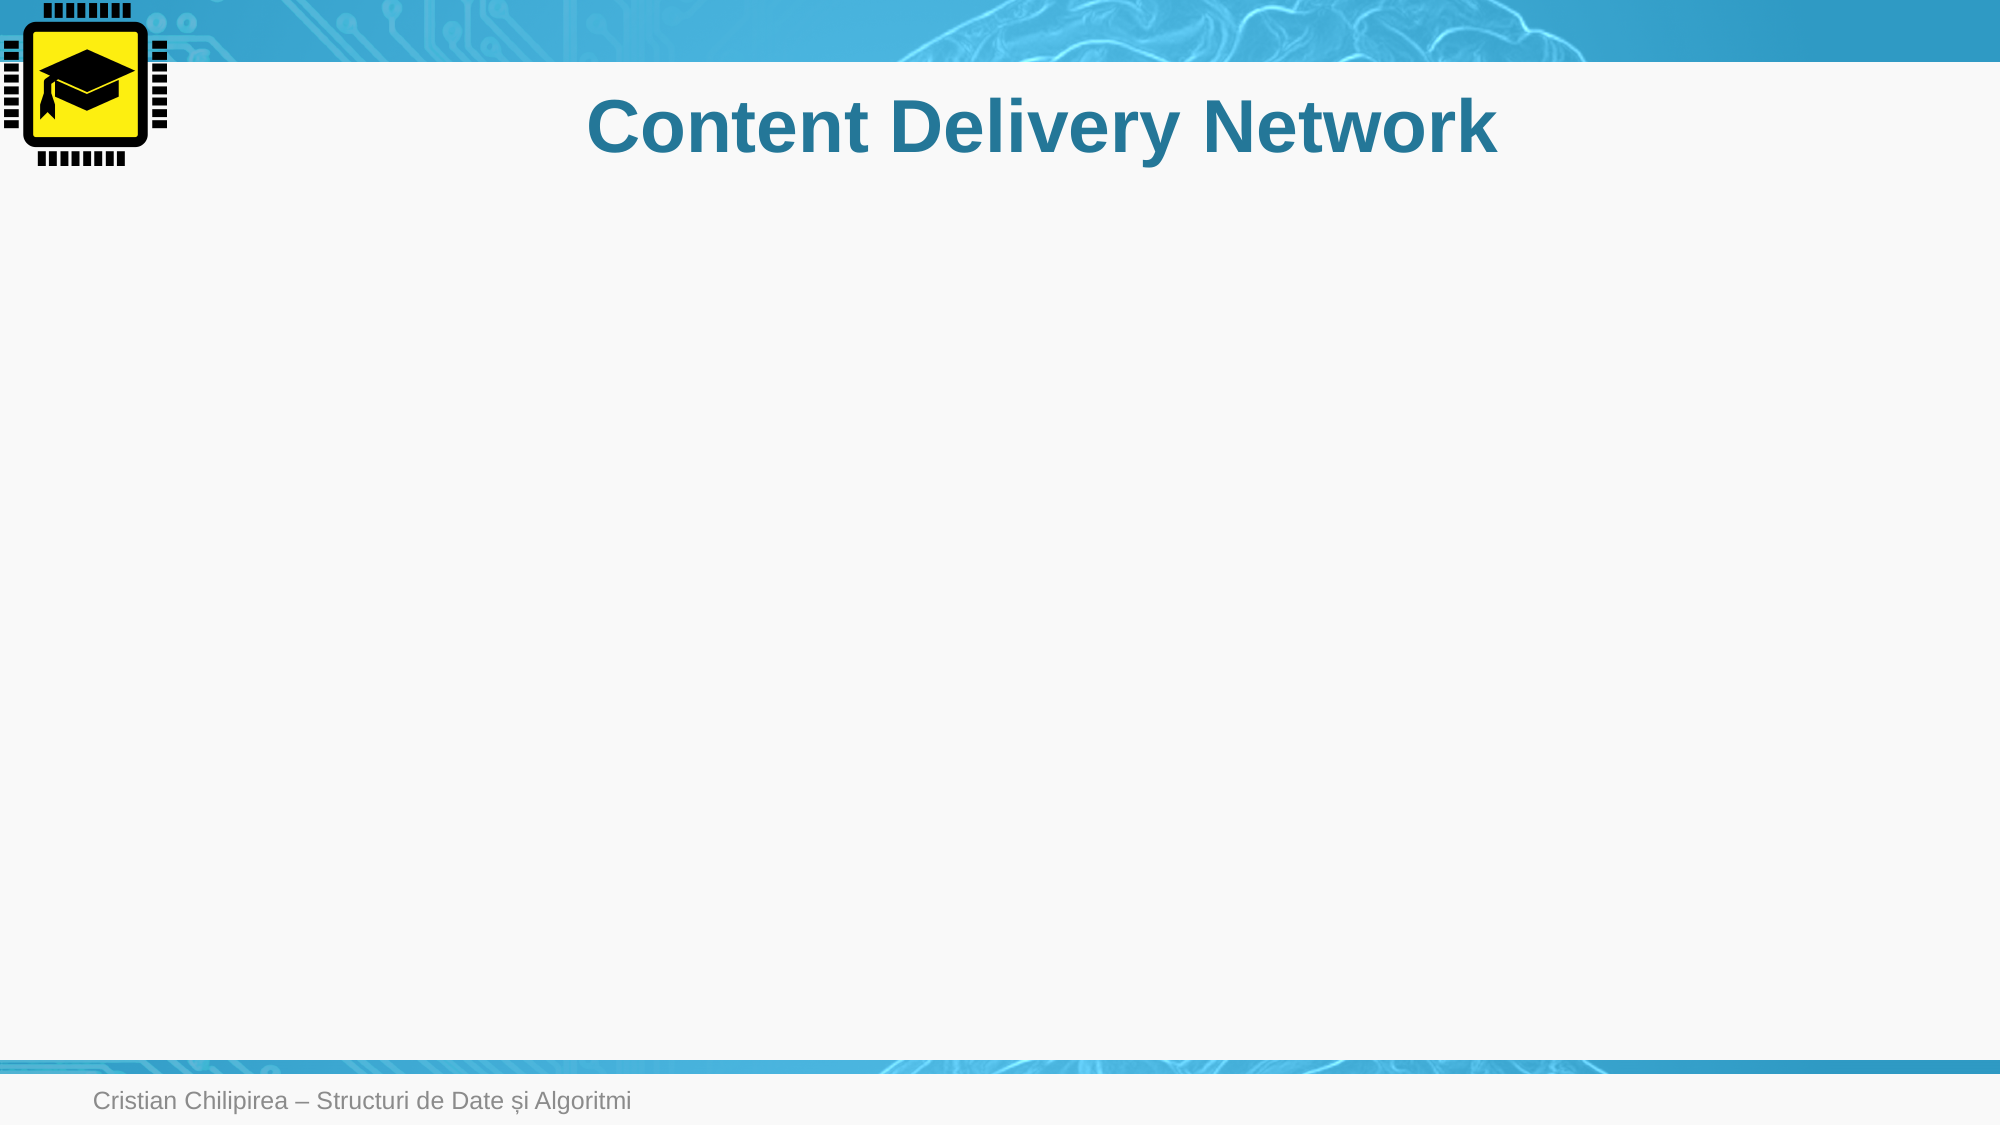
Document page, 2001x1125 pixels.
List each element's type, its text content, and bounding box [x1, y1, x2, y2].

picture [0, 1060, 2000, 1074]
footer Cristian Chilipirea – Structuri de Date și Algoritmi [77, 1073, 1338, 1125]
picture [0, 0, 2000, 166]
title Content Delivery Network [170, 76, 1915, 180]
